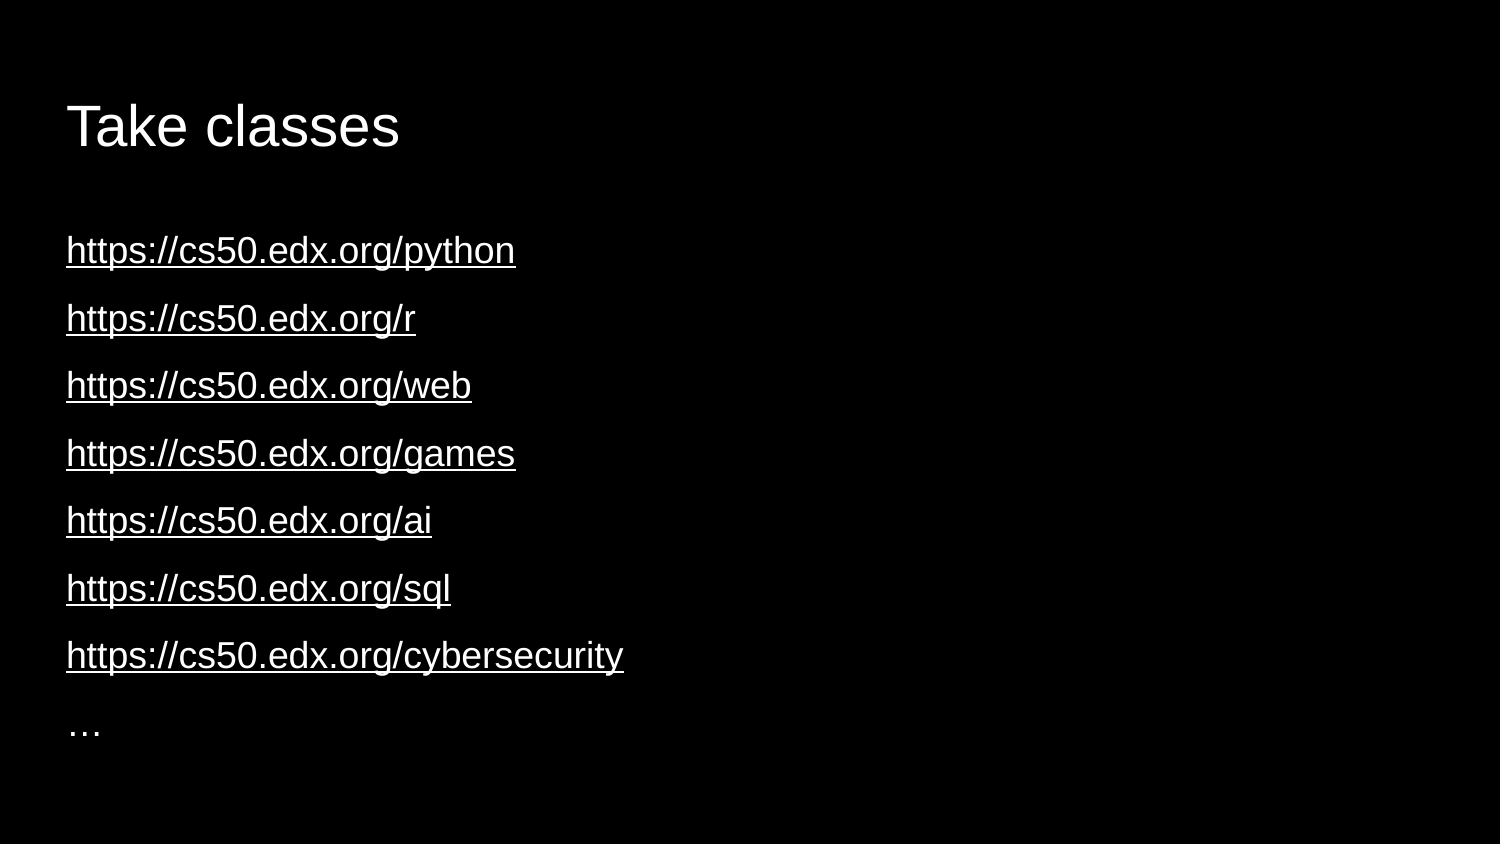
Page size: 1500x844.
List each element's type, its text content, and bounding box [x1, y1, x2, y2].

list https://cs50.edx.org/python https://cs50.edx.org/r https://cs50.edx.org/web https://cs50.edx.org/games https://cs50.edx.org/ai https://cs50.edx.org/sql https://cs50.edx.org/cybersecurity … [51, 189, 1449, 750]
title Take classes [51, 72, 1449, 167]
